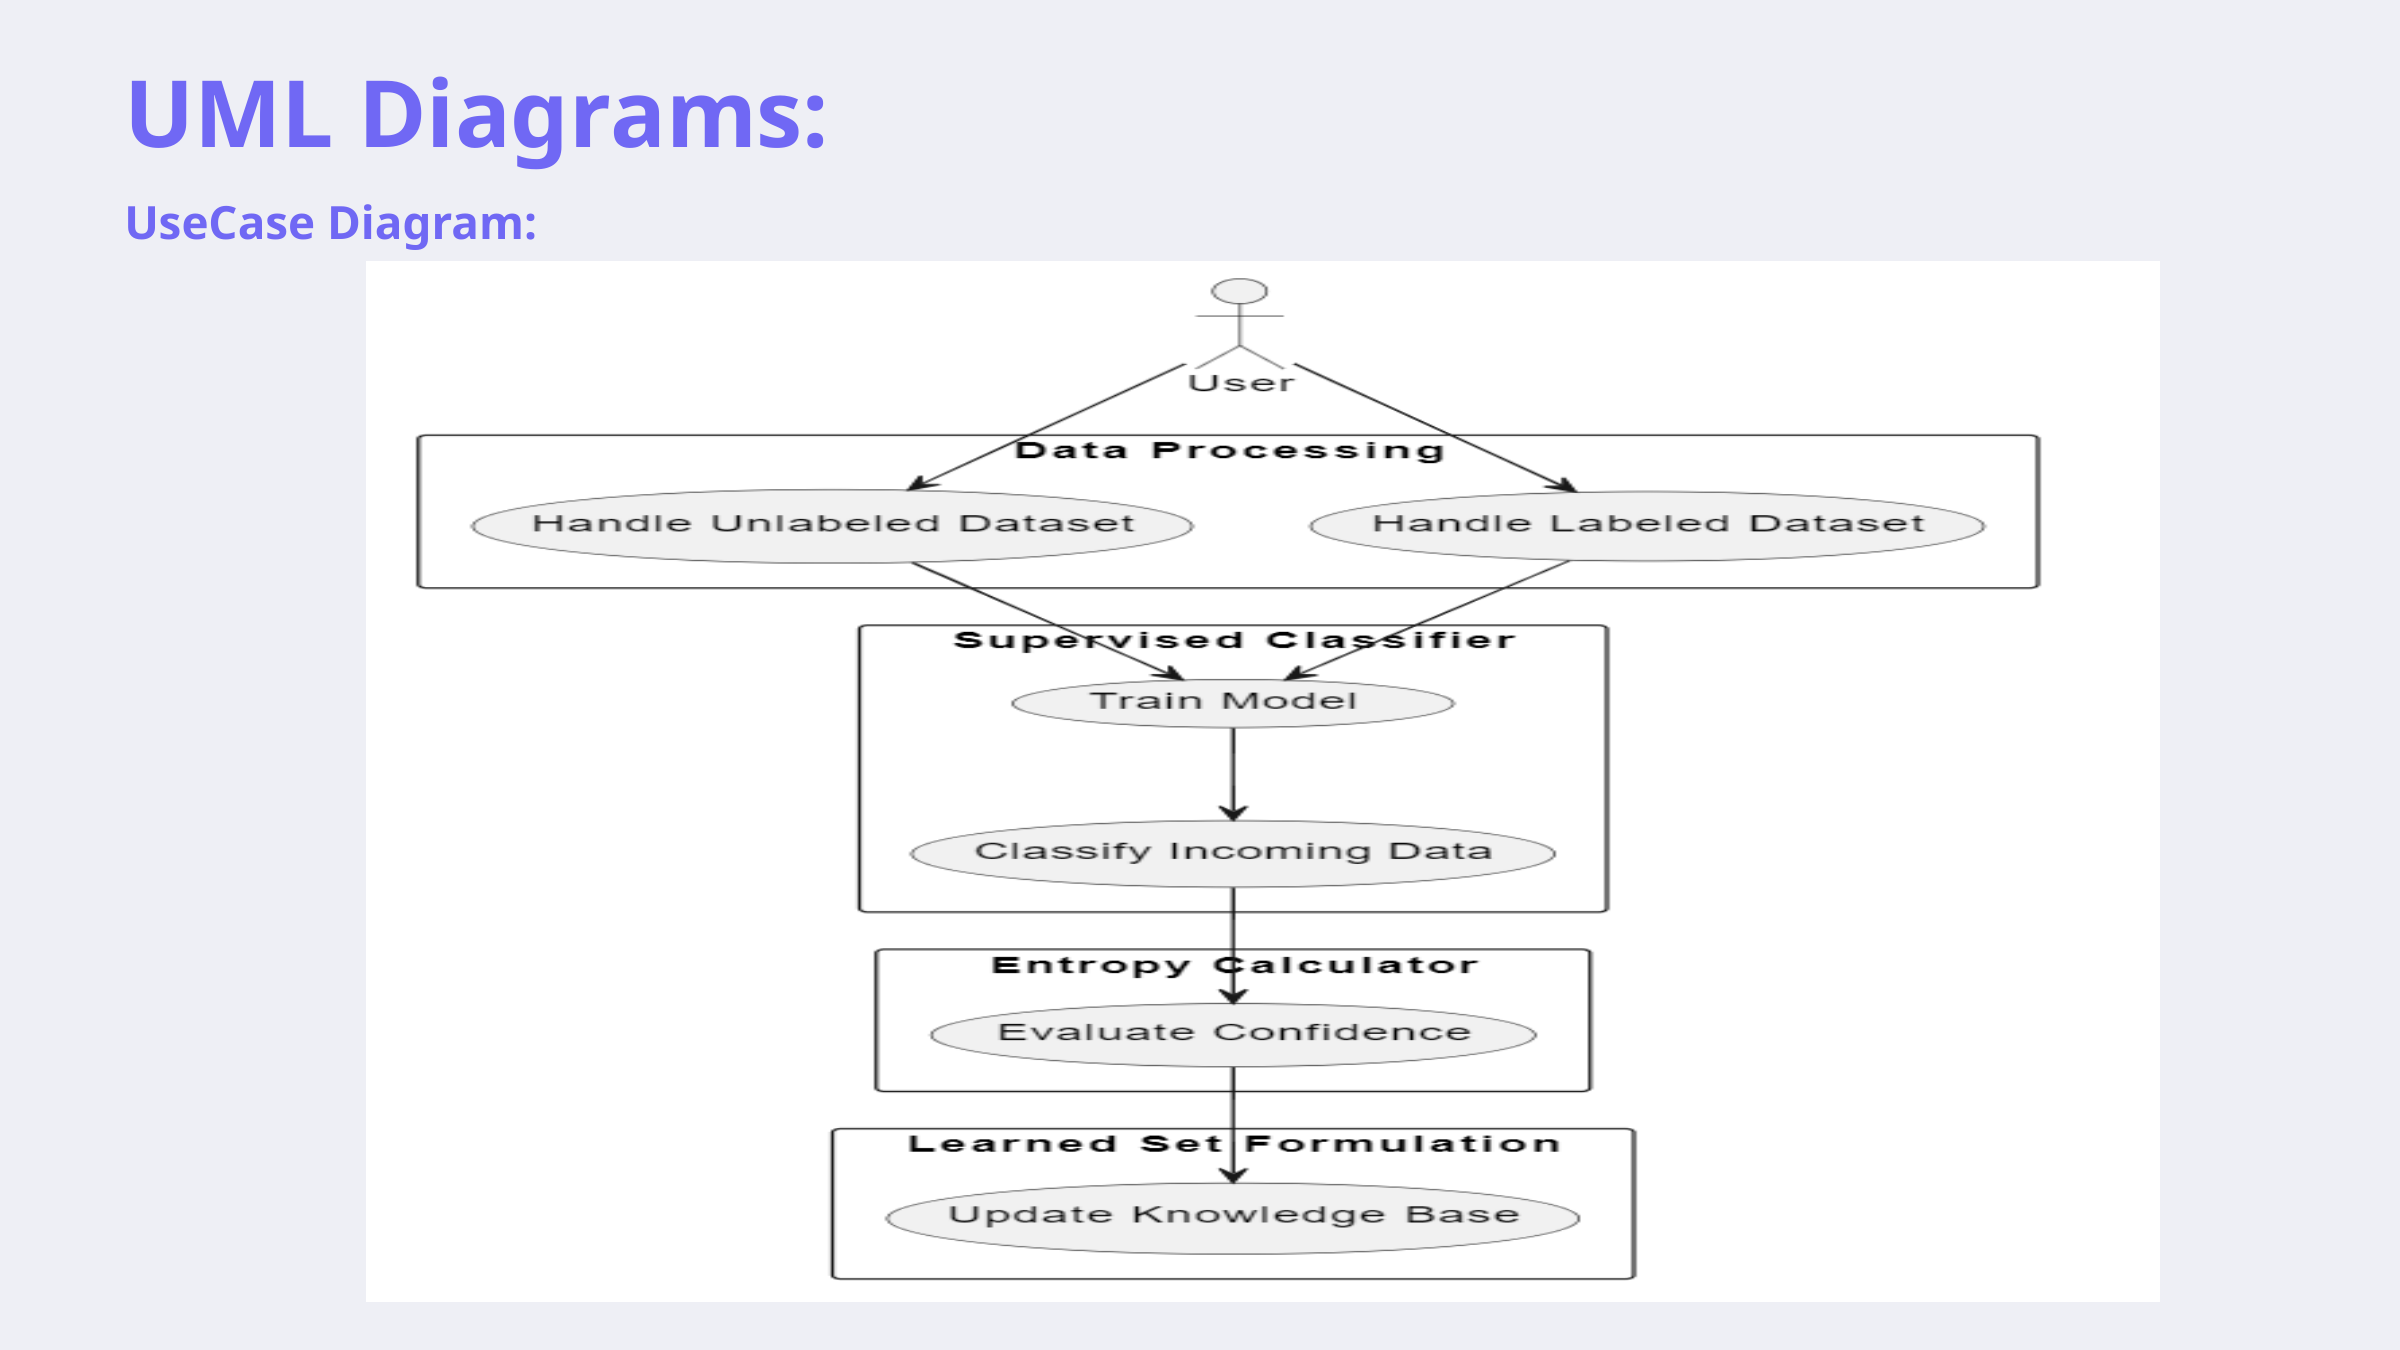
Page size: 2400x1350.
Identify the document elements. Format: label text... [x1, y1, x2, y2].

picture [366, 261, 2160, 1302]
text_box UseCase Diagram: [124, 193, 592, 304]
text_box UML Diagrams: [124, 49, 1060, 213]
